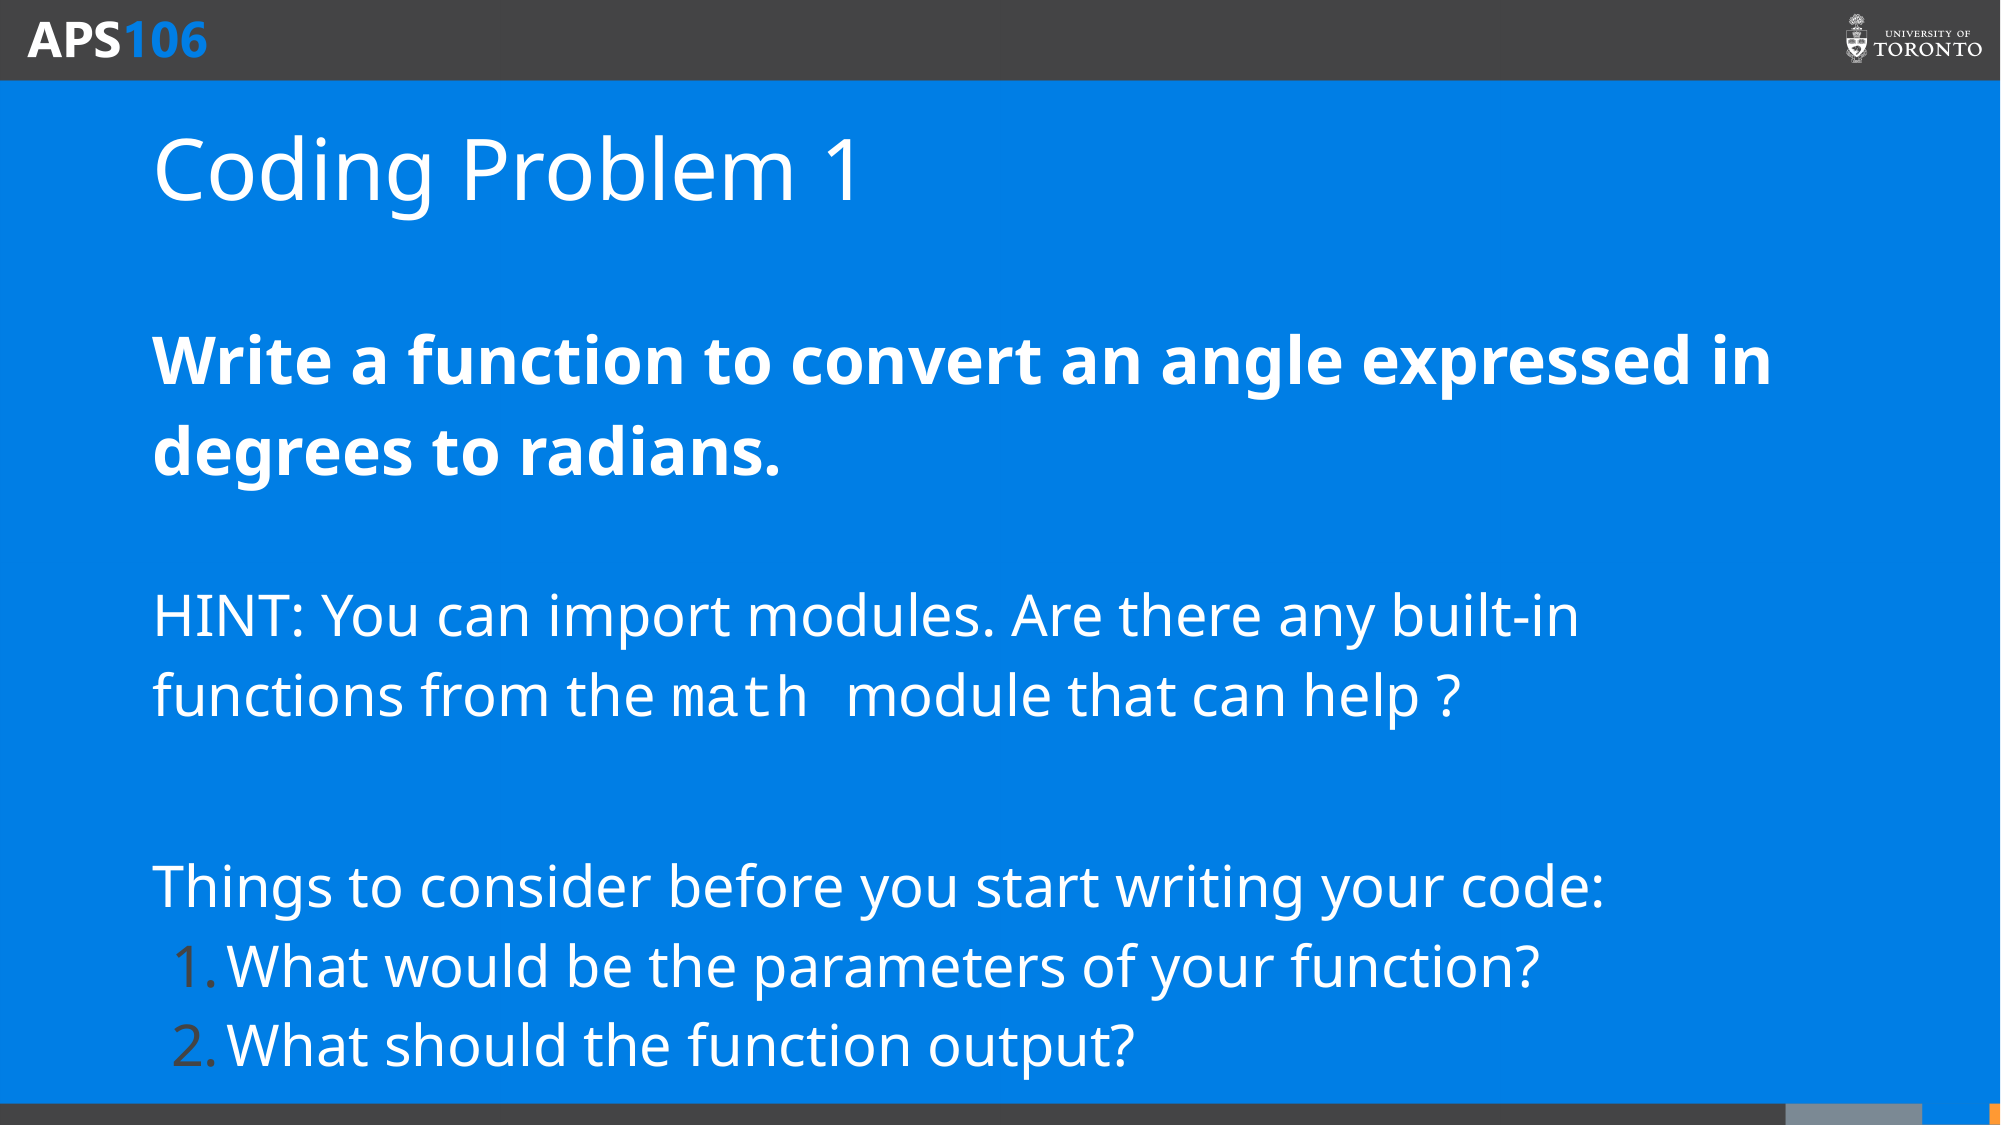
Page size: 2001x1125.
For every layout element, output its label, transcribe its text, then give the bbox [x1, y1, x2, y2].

picture [0, 0, 2001, 1125]
list Write a function to convert an angle expressed in degrees to radians. HINT: You can import modules. Are there any built-in functions from the math module that can help ? Things to consider before you start writing your code: What would be the parameters of your function? What should the function output? [137, 299, 1863, 1093]
title Coding Problem 1 [137, 119, 1863, 227]
